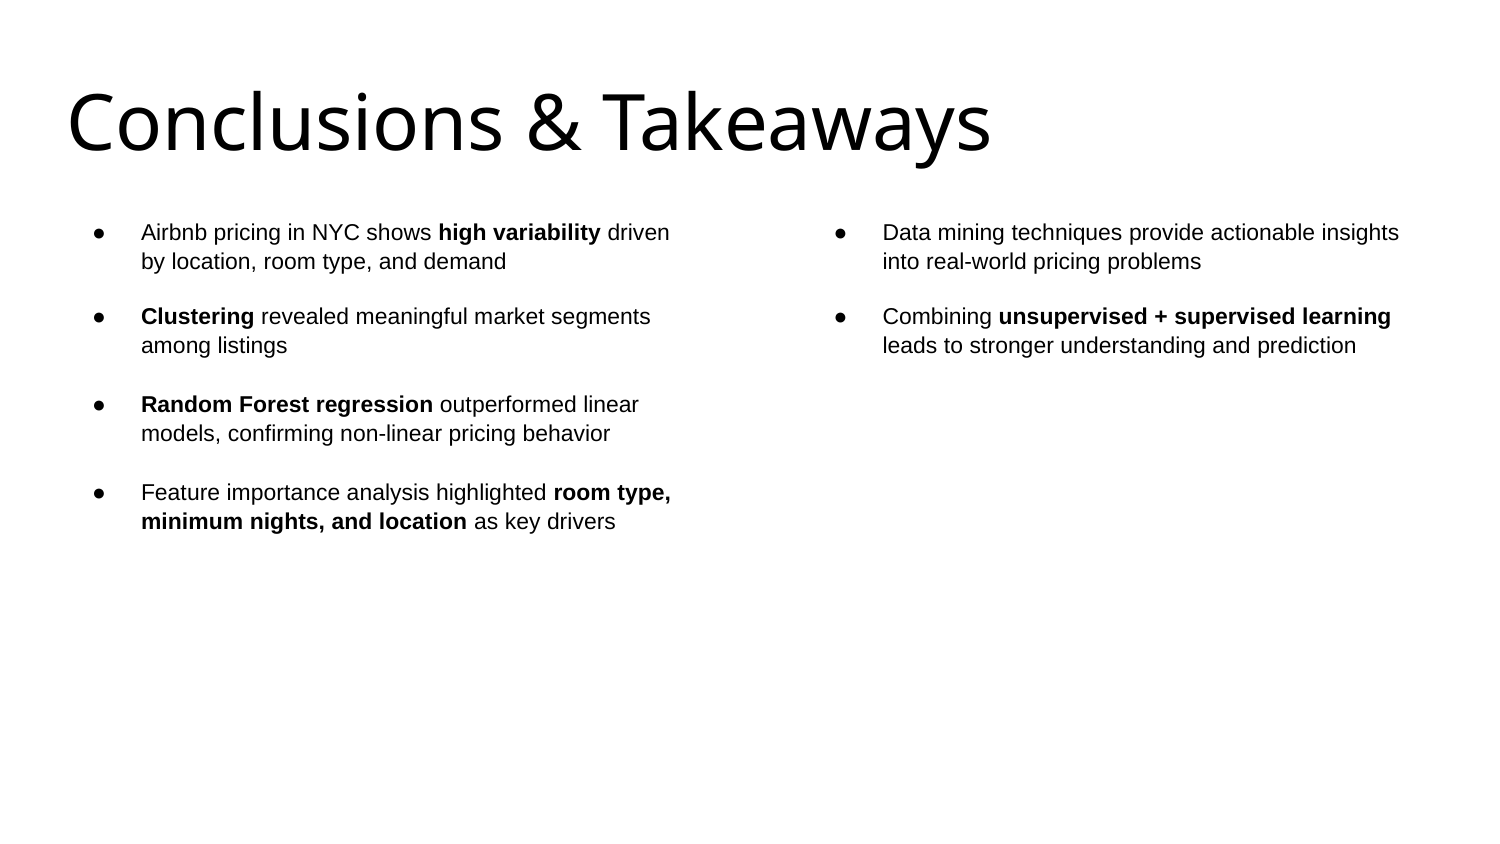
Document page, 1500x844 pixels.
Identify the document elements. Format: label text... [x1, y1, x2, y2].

title Conclusions & Takeaways [51, 51, 1449, 189]
list Airbnb pricing in NYC shows high variability driven by location, room type, and demand Clustering revealed meaningful market segments among listings Random Forest regression outperformed linear models, confirming non-linear pricing behavior Feature importance analysis highlighted room type, minimum nights, and location as key drivers [51, 200, 708, 752]
list Data mining techniques provide actionable insights into real-world pricing problems Combining unsupervised + supervised learning leads to stronger understanding and prediction [792, 200, 1449, 752]
